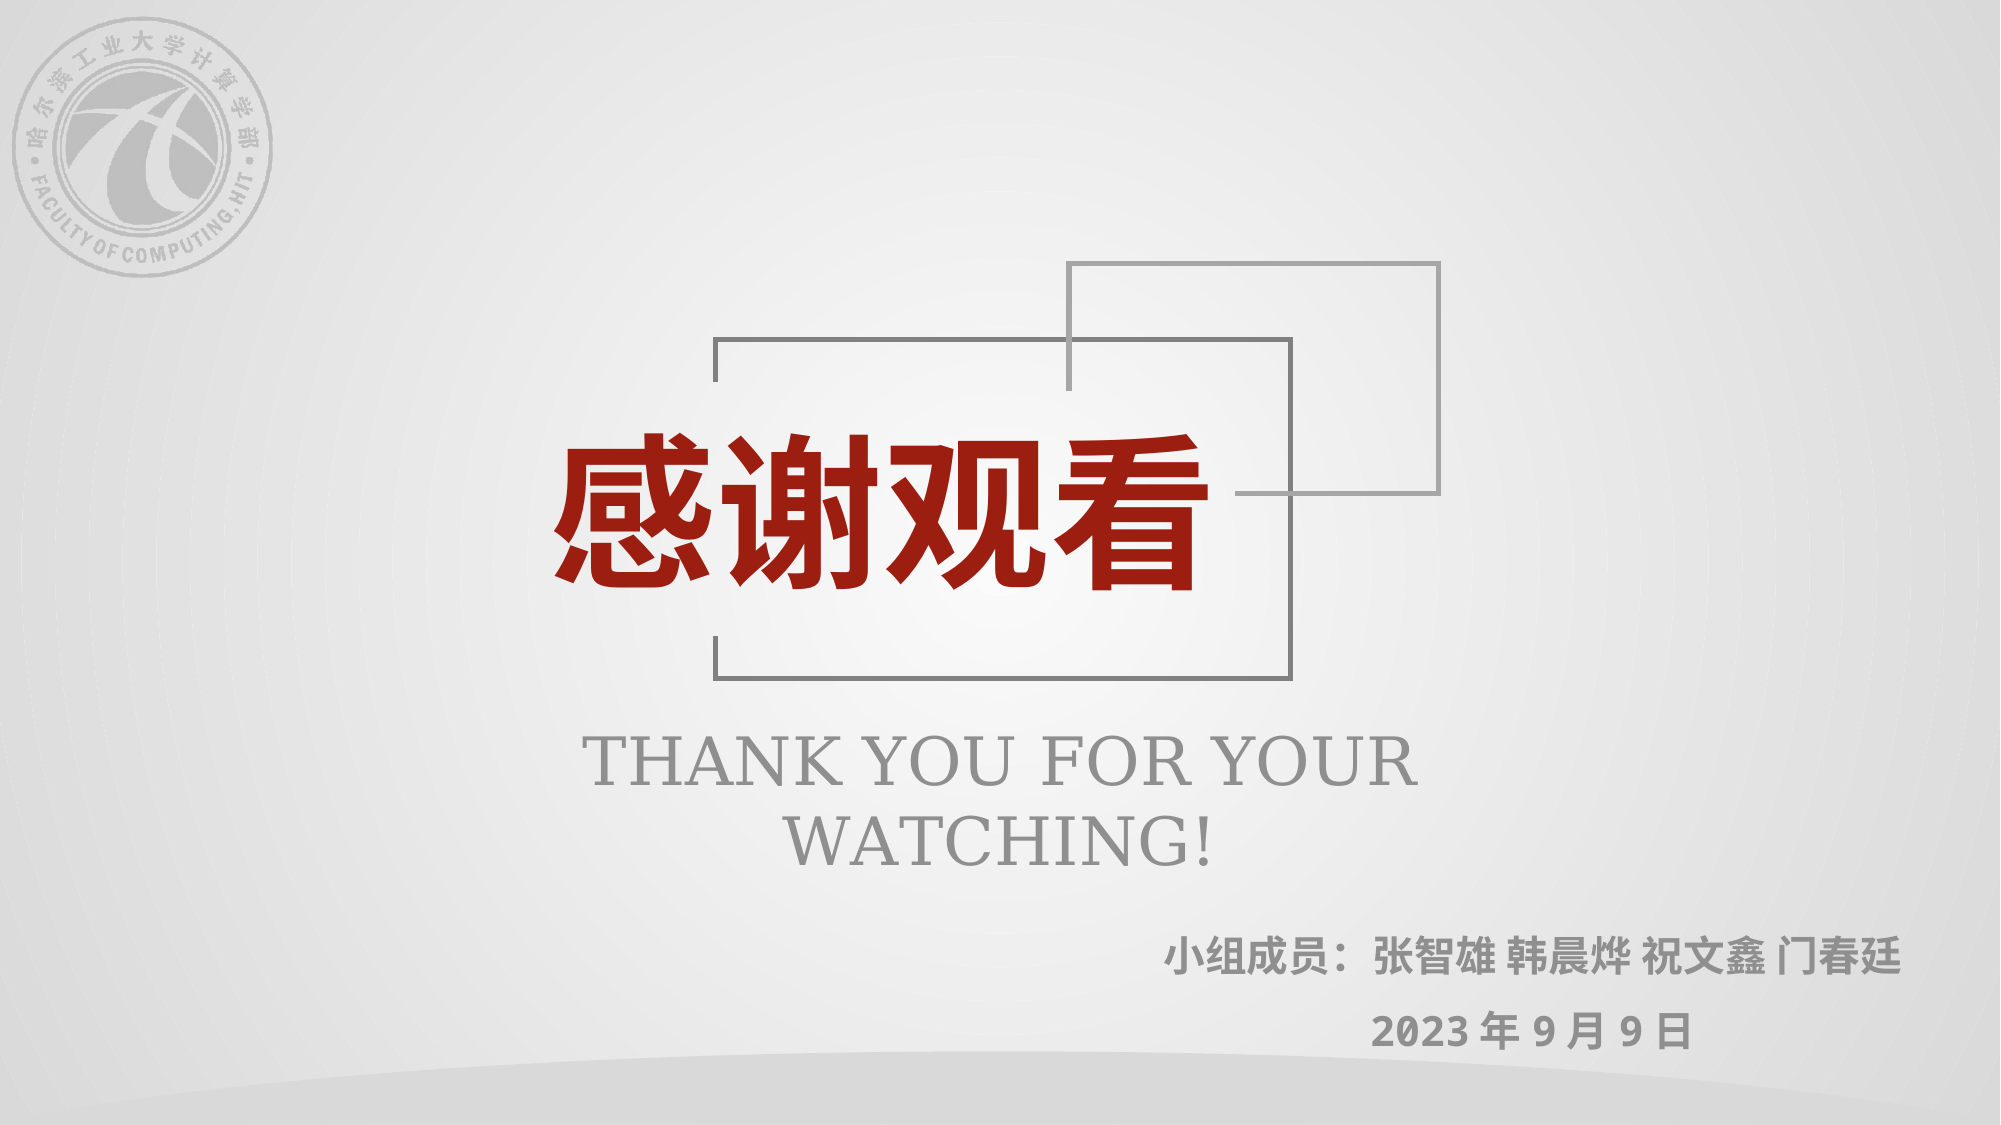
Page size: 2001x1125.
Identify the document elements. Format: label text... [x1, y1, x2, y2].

text_box 小组成员：张智雄 韩晨烨 祝文鑫 门春廷 2023年9月9日 [1026, 897, 2000, 1062]
text_box 感谢观看 [510, 401, 1257, 617]
text_box [715, 338, 1083, 401]
text_box THANK YOU FOR YOUR WATCHING! [343, 711, 1657, 887]
text_box [715, 494, 1292, 680]
picture [11, 16, 273, 278]
text_box [1068, 262, 1440, 494]
